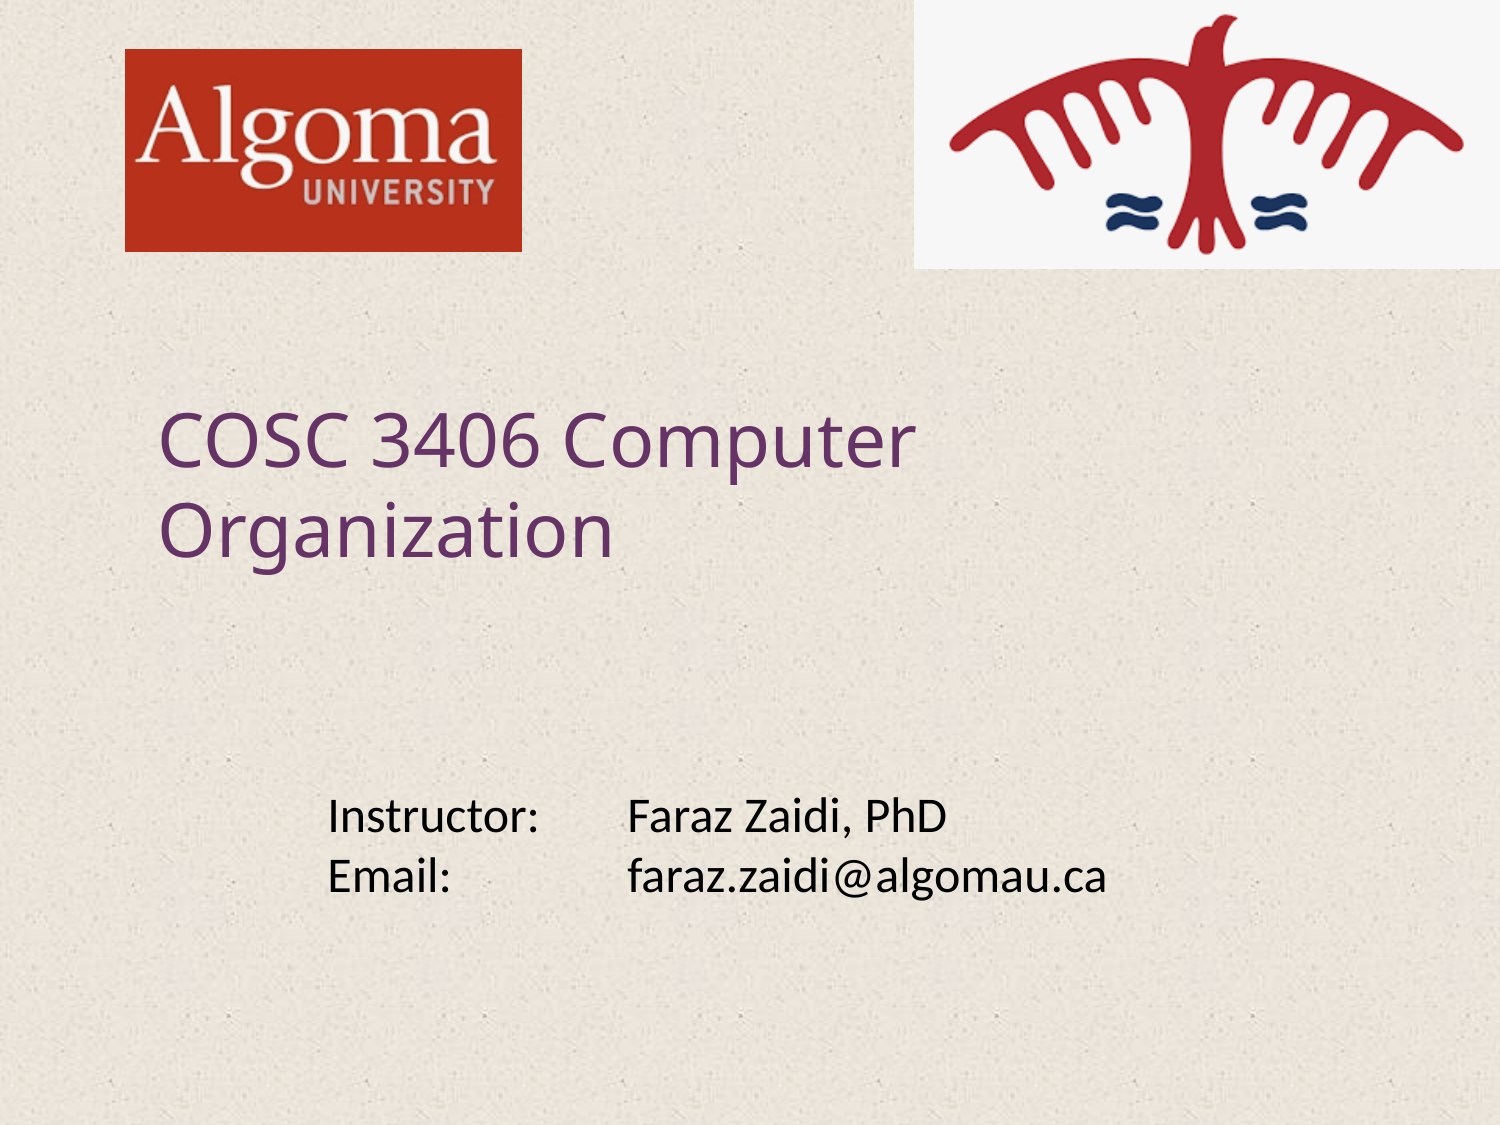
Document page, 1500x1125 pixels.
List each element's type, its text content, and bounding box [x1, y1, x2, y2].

text_box [25, 0, 540, 126]
picture [913, 0, 1500, 270]
picture [124, 49, 523, 253]
title COSC 3406 Computer Organization [147, 388, 1340, 667]
text_box Instructor: Faraz Zaidi, PhD Email: faraz.zaidi@algomau.ca [312, 774, 1225, 910]
